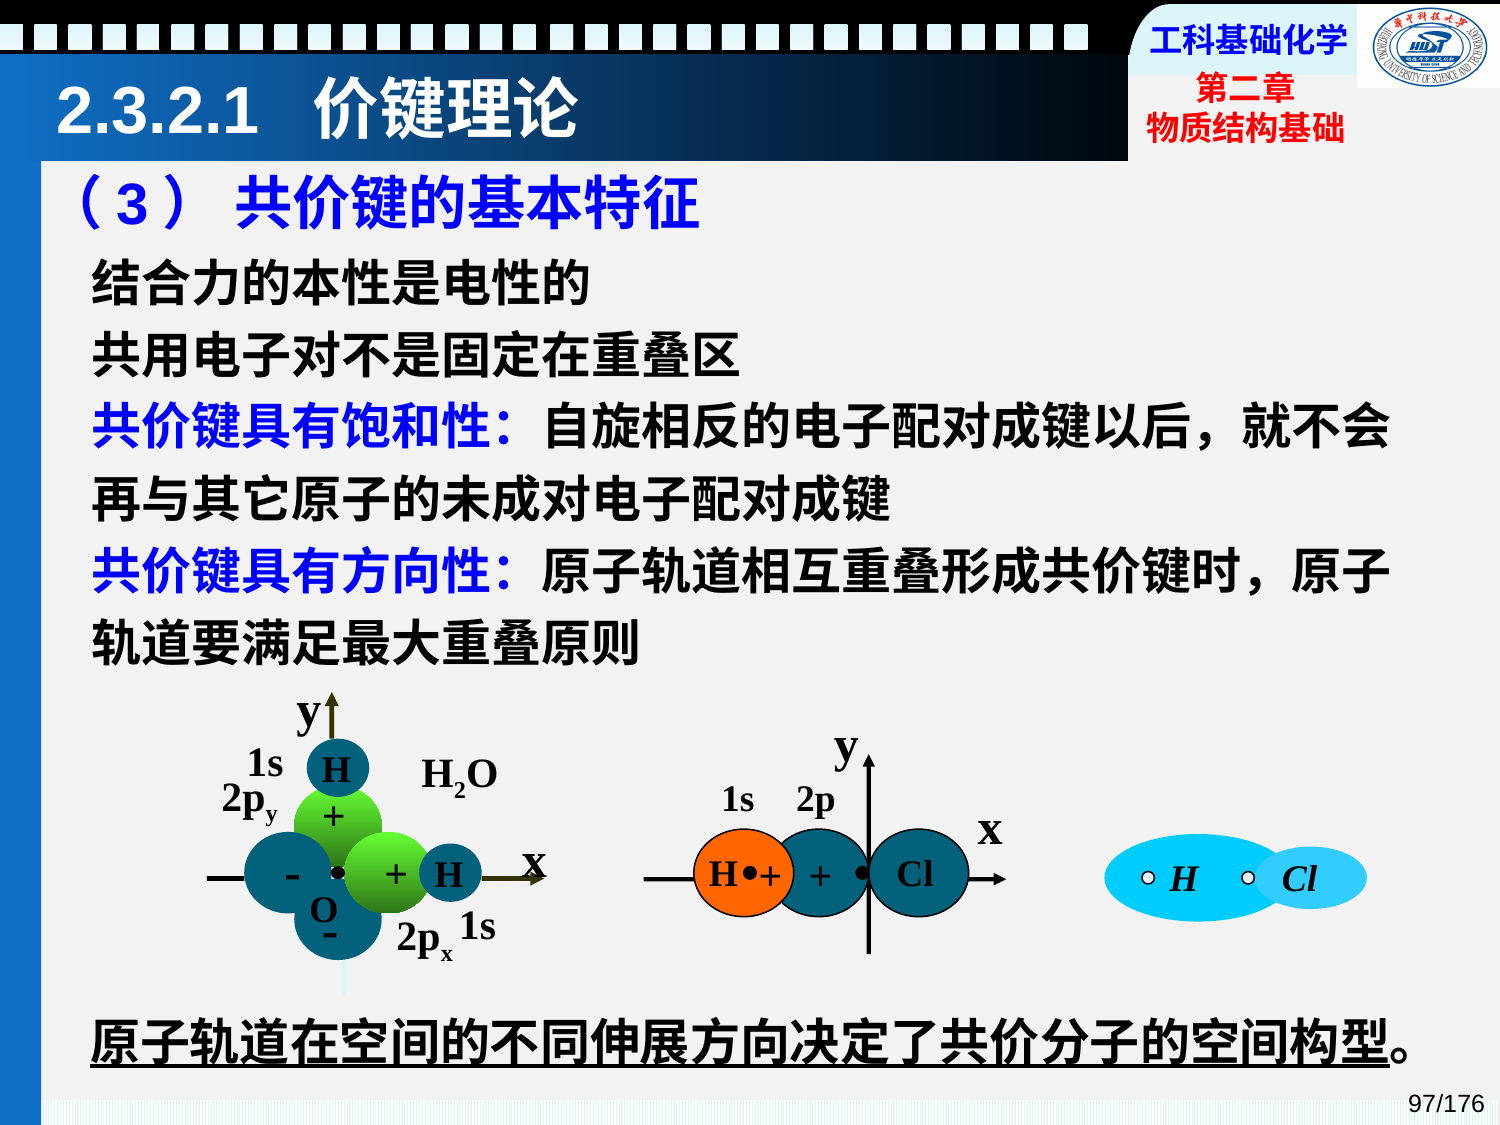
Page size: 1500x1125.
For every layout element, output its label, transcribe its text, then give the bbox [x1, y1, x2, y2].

picture [1357, 4, 1500, 88]
text_box 原子轨道在空间的不同伸展方向决定了共价分子的空间构型。 [74, 976, 1500, 1078]
title 2.3.2.1 价键理论 [41, 51, 1117, 163]
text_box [206, 668, 563, 996]
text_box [1104, 833, 1368, 922]
text_box （3） 共价键的基本特征 [29, 172, 794, 244]
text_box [643, 703, 1019, 955]
text_box 结合力的本性是电性的 共用电子对不是固定在重叠区 共价键具有饱和性：自旋相反的电子配对成键以后，就不会再与其它原子的未成对电子配对成键 共价键具有方向性：原子轨道相互重叠形成共价键时，原子轨道要满足最大重叠原则 [76, 231, 1448, 679]
